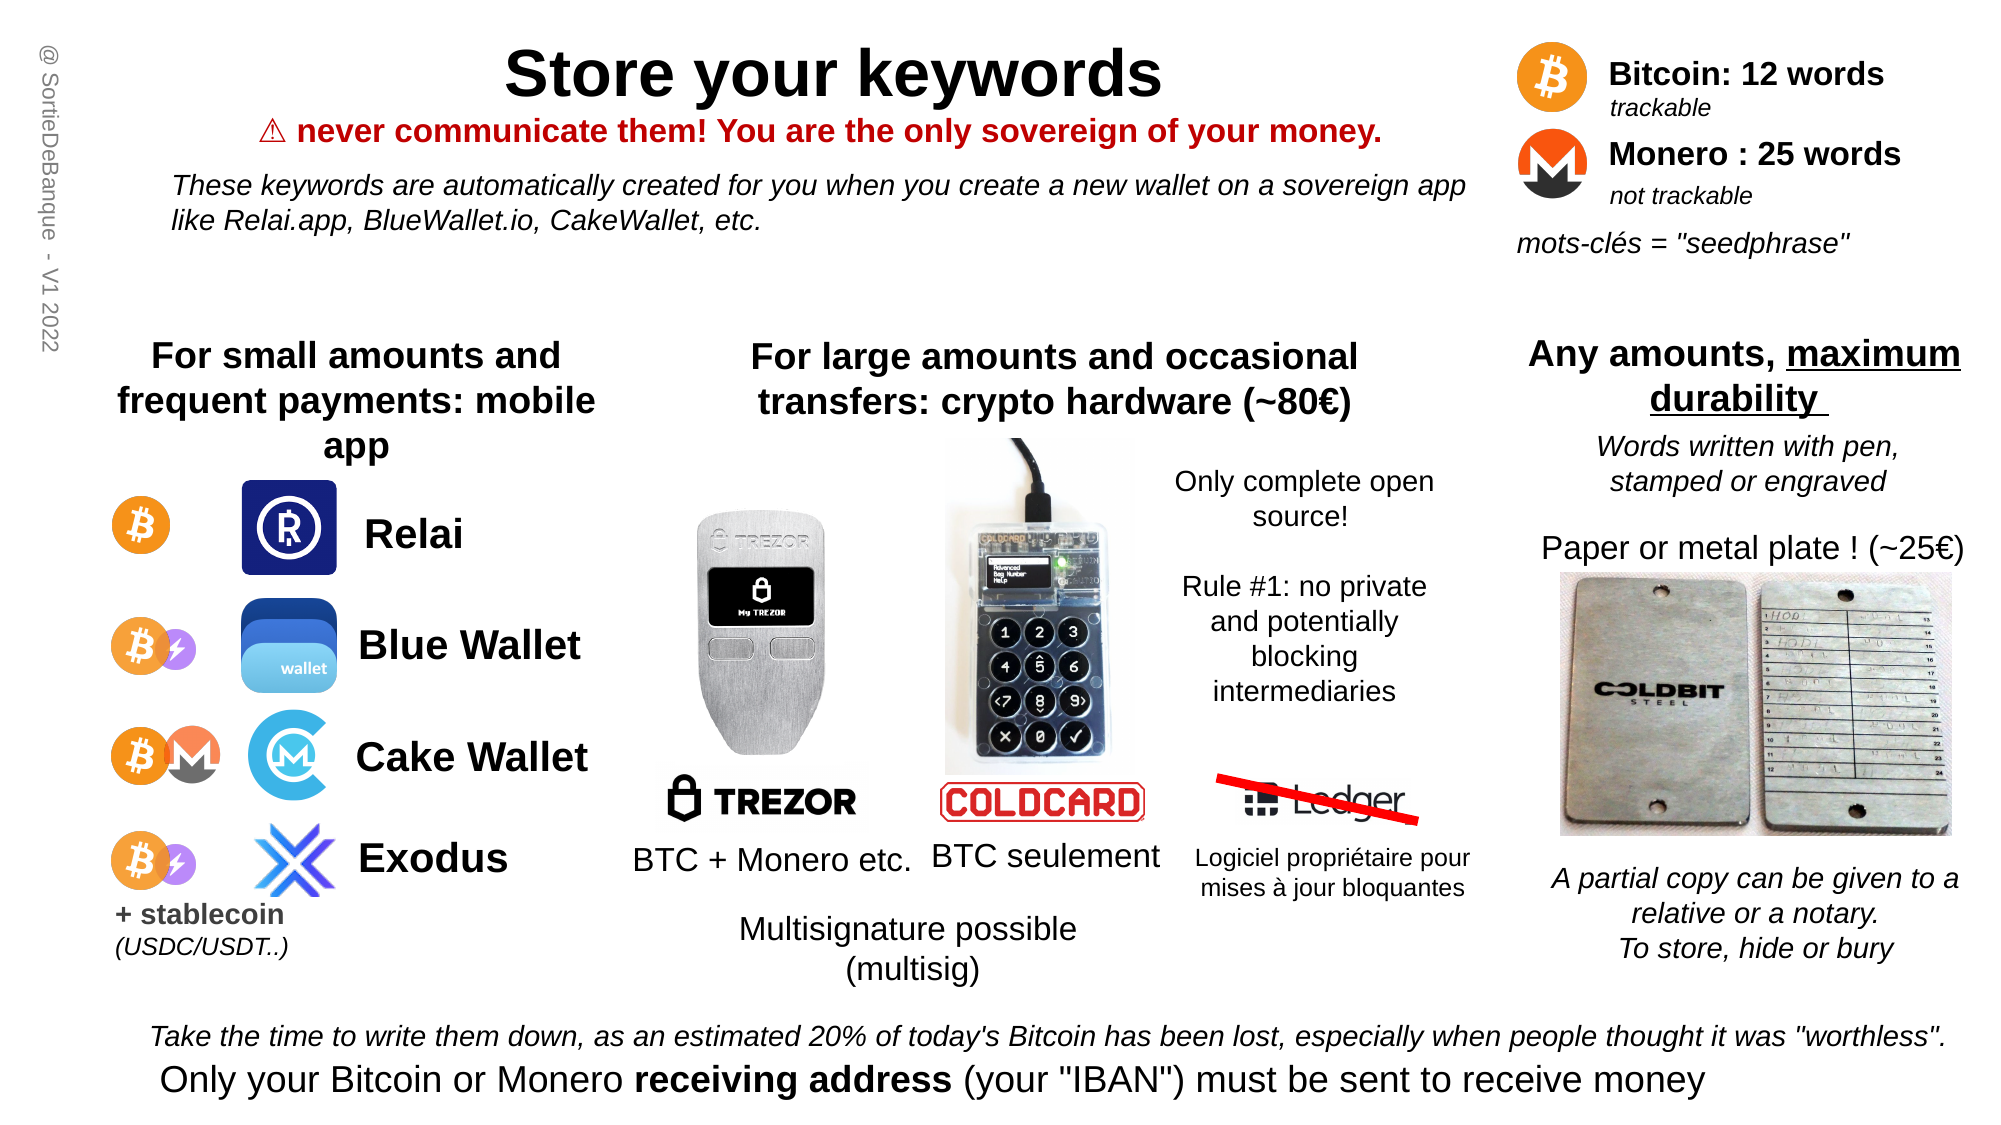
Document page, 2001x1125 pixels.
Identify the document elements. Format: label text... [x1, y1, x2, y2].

picture [241, 598, 337, 694]
text_box Any amounts, maximum durability [1462, 321, 2000, 427]
text_box Relai [349, 499, 481, 565]
picture [248, 822, 355, 897]
picture [111, 721, 226, 788]
text_box Store your keywords ⚠️ never communicate them! You are the only sovereign of your money. [115, 22, 1573, 157]
text_box BTC + Monero etc. [607, 830, 942, 886]
text_box Paper or metal plate ! (~25€) [1512, 518, 1994, 574]
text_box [940, 438, 1146, 828]
text_box + stablecoin (USDC/USDT..) [100, 888, 314, 969]
picture [1559, 572, 1953, 837]
picture [1517, 42, 1588, 113]
text_box mots-clés = "seedphrase" [1501, 216, 2000, 267]
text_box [654, 501, 870, 834]
picture [1512, 123, 1594, 204]
text_box Take the time to write them down, as an estimated 20% of today's Bitcoin has been lost, especially when people thought it was "worthless". [105, 1009, 1994, 1060]
text_box Bitcoin: 12 words Monero : 25 words [1593, 44, 1955, 216]
text_box Cake Wallet [340, 722, 605, 788]
picture [241, 479, 337, 576]
text_box Only your Bitcoin or Monero receiving address (your "IBAN") must be sent to receive money [144, 1060, 1935, 1108]
text_box Multisignature possible (multisig) [609, 899, 1217, 995]
text_box For large amounts and occasional transfers: crypto hardware (~80€) [719, 324, 1391, 430]
text_box @ SortieDeBanque - V1 2022 [30, 29, 74, 404]
text_box A partial copy can be given to a relative or a notary. To store, hide or bury [1529, 852, 1983, 972]
picture [239, 707, 335, 803]
text_box Words written with pen, stamped or engraved [1577, 419, 1920, 505]
text_box These keywords are automatically created for you when you create a new wallet on a sovereign app like Relai.app, BlueWallet.io, CakeWallet, etc. [156, 159, 1485, 245]
text_box Logiciel propriétaire pour mises à jour bloquantes [1164, 834, 1502, 910]
text_box trackable [1594, 83, 1741, 129]
picture [111, 831, 196, 890]
text_box Only complete open source! Rule #1: no private and potentially blocking intermediaries [1150, 454, 1459, 715]
text_box Blue Wallet [343, 610, 607, 676]
text_box Exodus [355, 822, 607, 888]
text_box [1216, 777, 1419, 825]
picture [111, 616, 196, 676]
text_box For small amounts and frequent payments: mobile app [83, 323, 630, 474]
text_box not trackable [1594, 171, 1818, 217]
text_box BTC seulement [900, 826, 1192, 882]
picture [112, 496, 170, 555]
